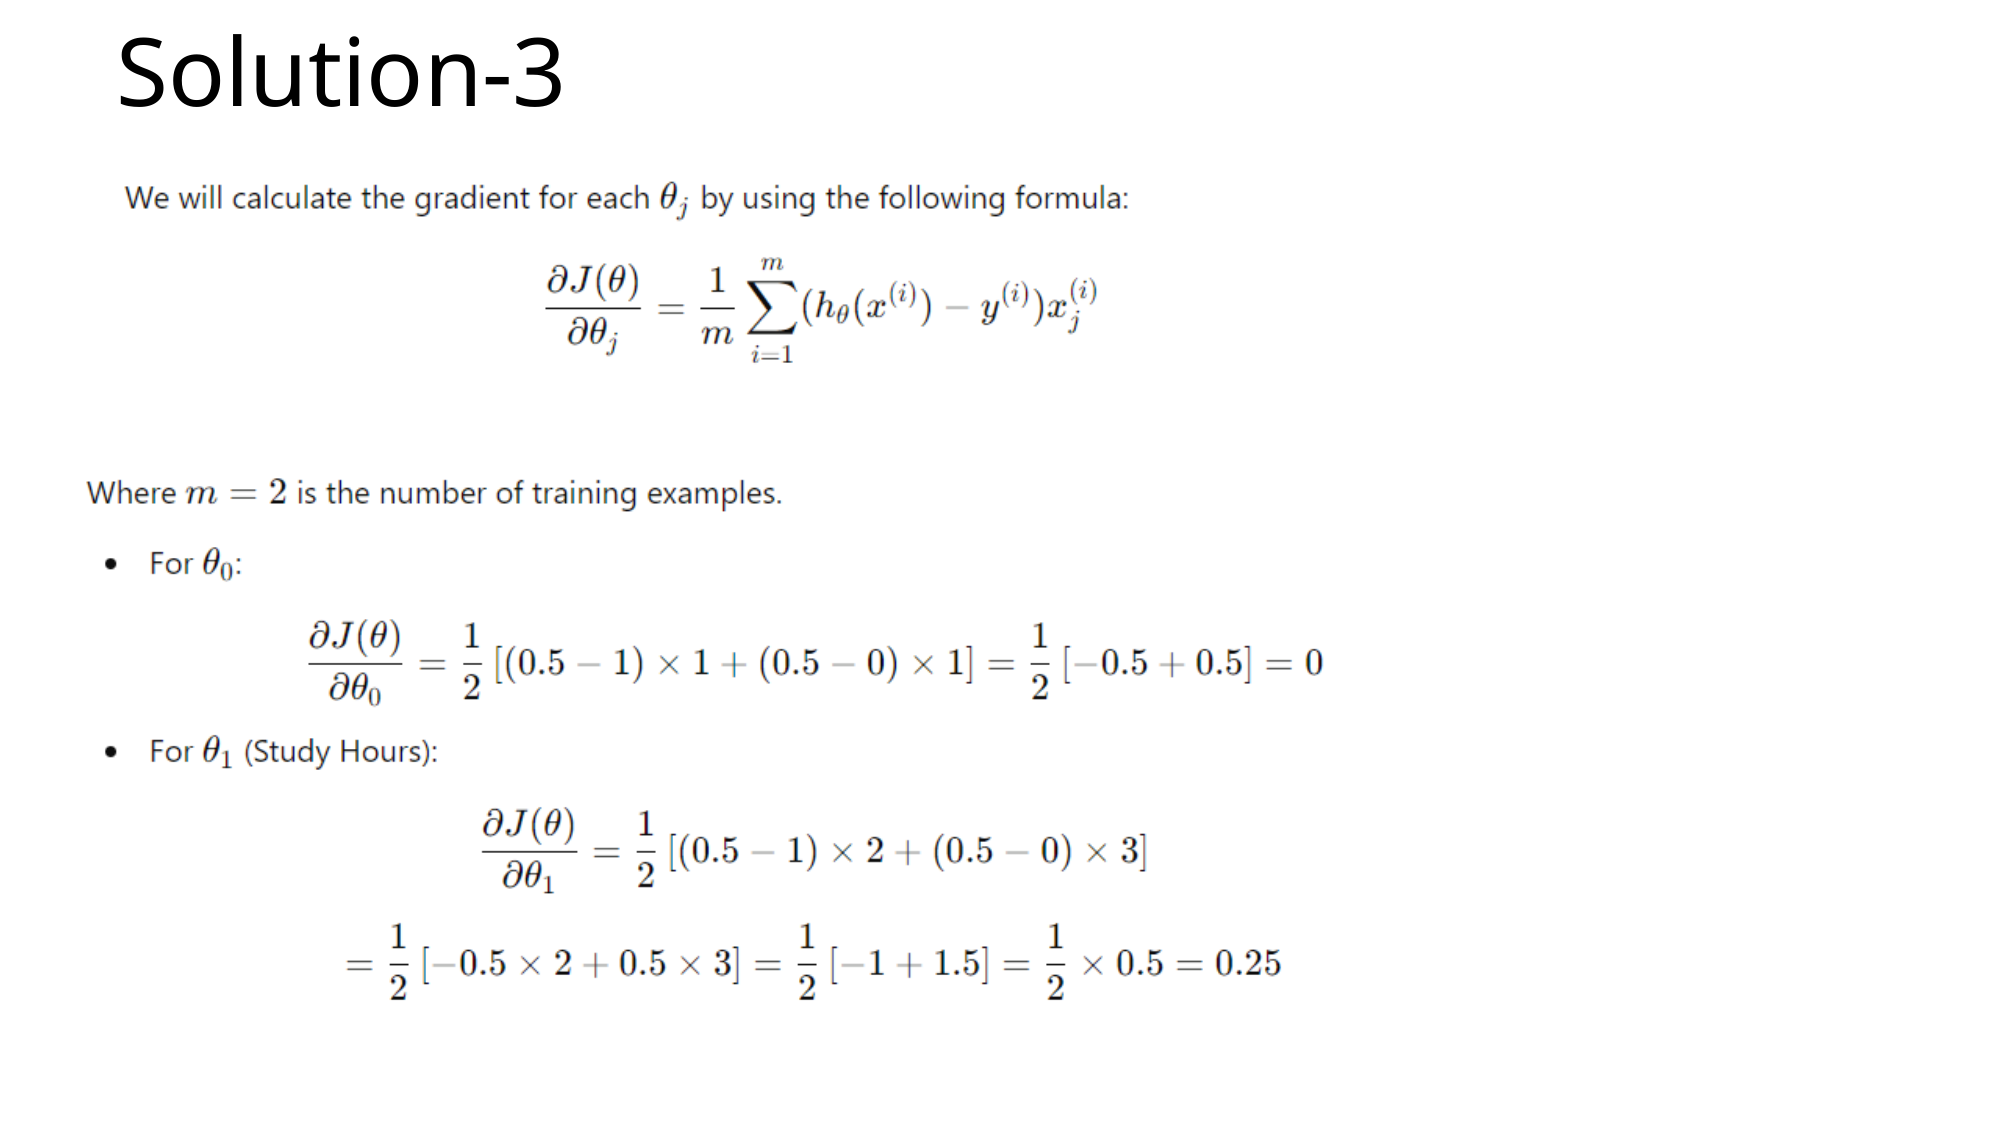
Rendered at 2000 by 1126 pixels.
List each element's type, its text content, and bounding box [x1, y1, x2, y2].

title Solution-3 [99, 3, 1900, 134]
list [78, 160, 1159, 396]
picture [42, 438, 1414, 1022]
